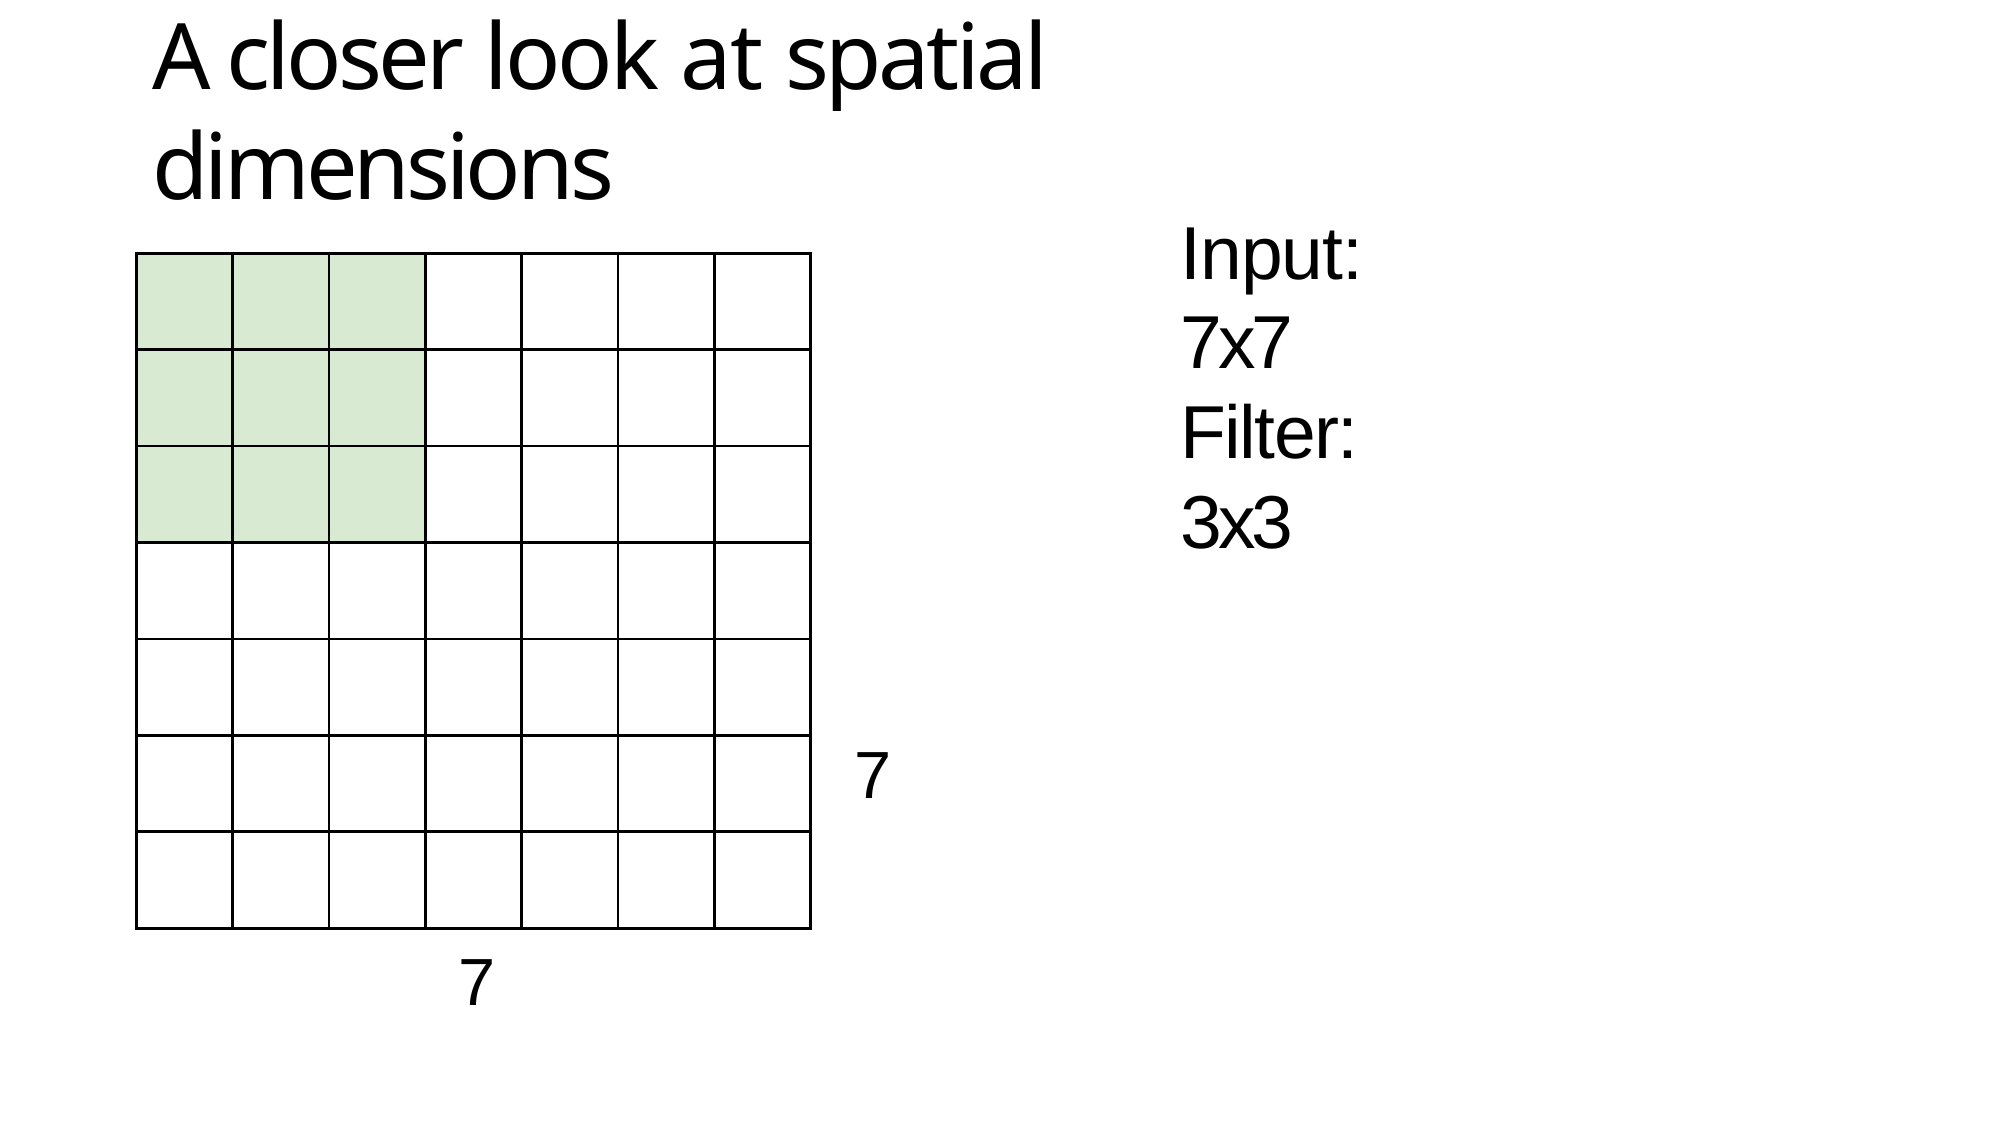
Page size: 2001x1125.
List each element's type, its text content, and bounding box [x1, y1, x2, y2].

table_cell [523, 544, 617, 638]
table_cell [234, 833, 328, 927]
table_cell [138, 737, 231, 830]
title A closer look at spatial dimensions [150, 0, 1303, 218]
table_cell [523, 737, 617, 830]
table_header [330, 255, 424, 348]
table_cell [619, 544, 713, 638]
table_cell [716, 351, 809, 445]
table_cell [523, 833, 617, 927]
table_cell [138, 640, 231, 734]
text_box Input: 7x7 Filter: 3x3 7 [852, 199, 1491, 812]
table_cell [234, 737, 328, 830]
table_cell [619, 447, 713, 541]
table_cell [427, 833, 520, 927]
table_cell [330, 544, 424, 638]
table_cell [234, 544, 328, 638]
table_cell [716, 544, 809, 638]
table_cell [523, 447, 617, 541]
table_cell [138, 833, 231, 927]
table_cell [716, 737, 809, 830]
table_cell [523, 351, 617, 445]
table_cell [138, 544, 231, 638]
table_header [716, 255, 809, 348]
table_cell [716, 447, 809, 541]
table_cell [427, 544, 520, 638]
table_cell [619, 640, 713, 734]
table_header [138, 255, 231, 348]
table_cell [427, 447, 520, 541]
table_cell [330, 737, 424, 830]
table_cell [427, 737, 520, 830]
table_cell [234, 351, 328, 445]
table_header [427, 255, 520, 348]
table_cell [330, 351, 424, 445]
text_box 7 [456, 939, 494, 1019]
table_cell [234, 447, 328, 541]
table_cell [619, 833, 713, 927]
table_header [619, 255, 713, 348]
table_cell [138, 447, 231, 541]
table_cell [427, 351, 520, 445]
table_cell [427, 640, 520, 734]
table_header [234, 255, 328, 348]
table_cell [619, 737, 713, 830]
table_cell [716, 640, 809, 734]
table_header [523, 255, 617, 348]
table_cell [330, 640, 424, 734]
table_cell [330, 833, 424, 927]
table_cell [619, 351, 713, 445]
table_cell [716, 833, 809, 927]
table_cell [523, 640, 617, 734]
table_cell [330, 447, 424, 541]
table_cell [138, 351, 231, 445]
table_cell [234, 640, 328, 734]
